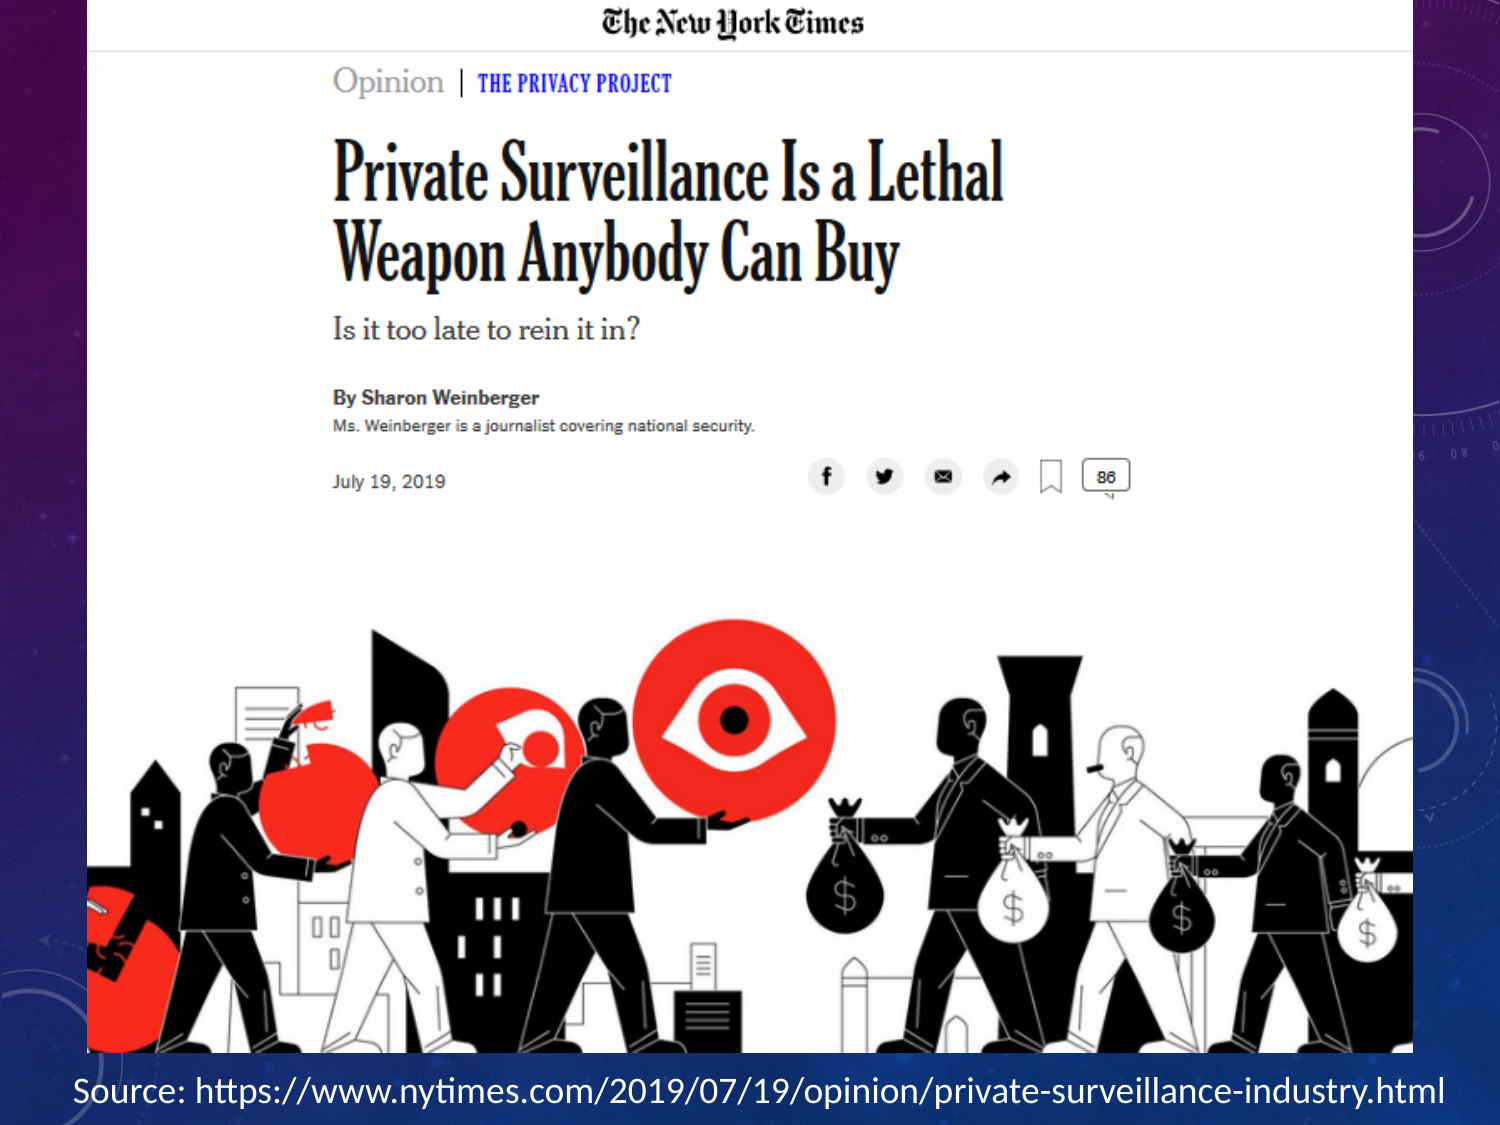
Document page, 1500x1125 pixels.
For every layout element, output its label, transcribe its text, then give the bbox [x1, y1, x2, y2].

picture [0, 0, 1500, 1125]
text_box Source: https://www.nytimes.com/2019/07/19/opinion/private-surveillance-industry.html [58, 1058, 1462, 1119]
